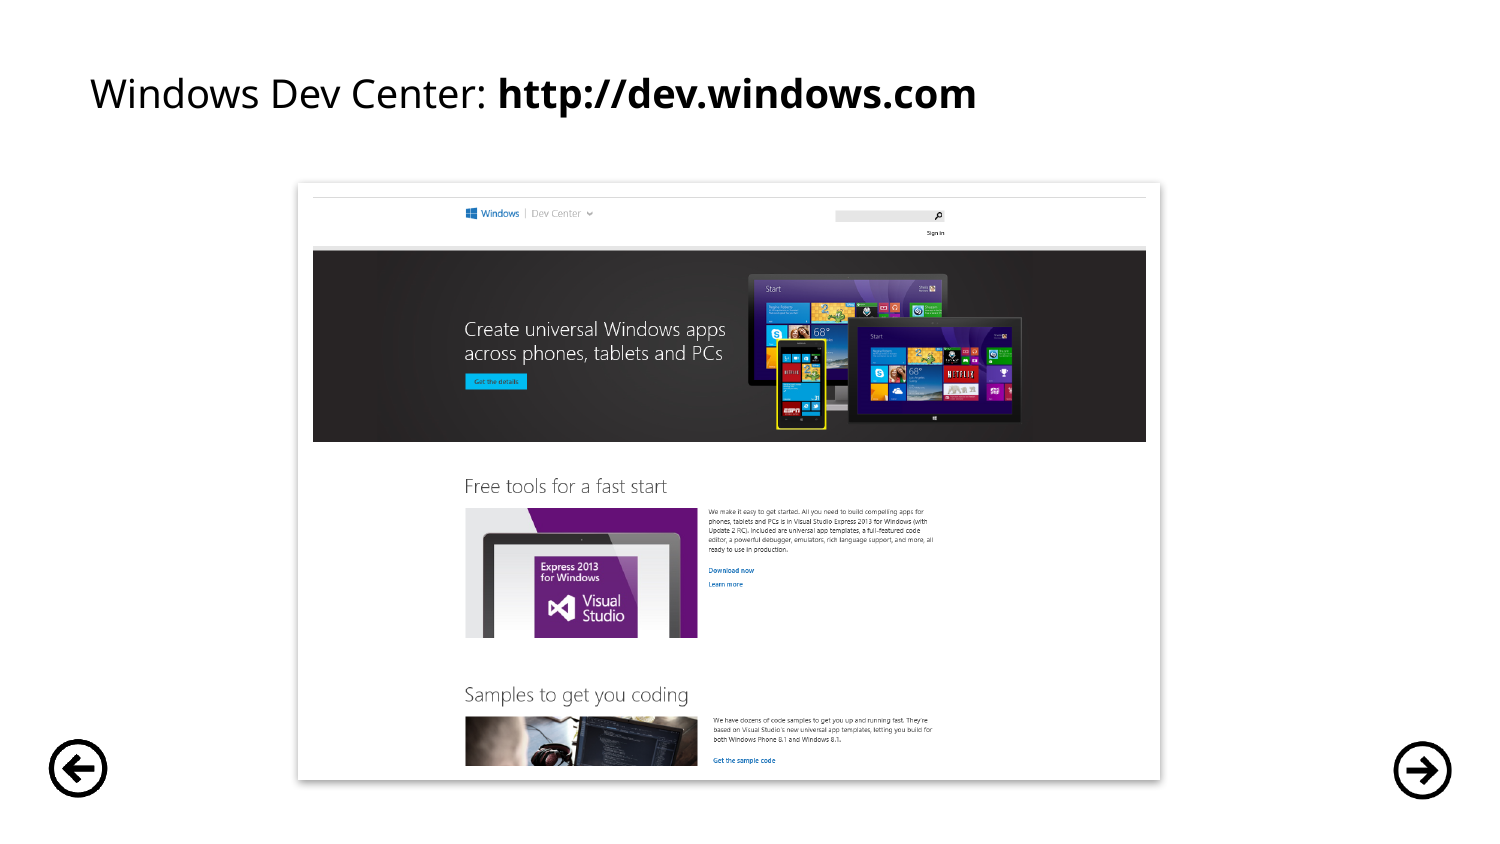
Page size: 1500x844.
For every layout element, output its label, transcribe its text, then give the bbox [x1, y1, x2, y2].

picture [1392, 740, 1452, 800]
picture [48, 738, 108, 798]
picture [312, 197, 1146, 766]
title Windows Dev Center: http://dev.windows.com [75, 65, 1425, 126]
